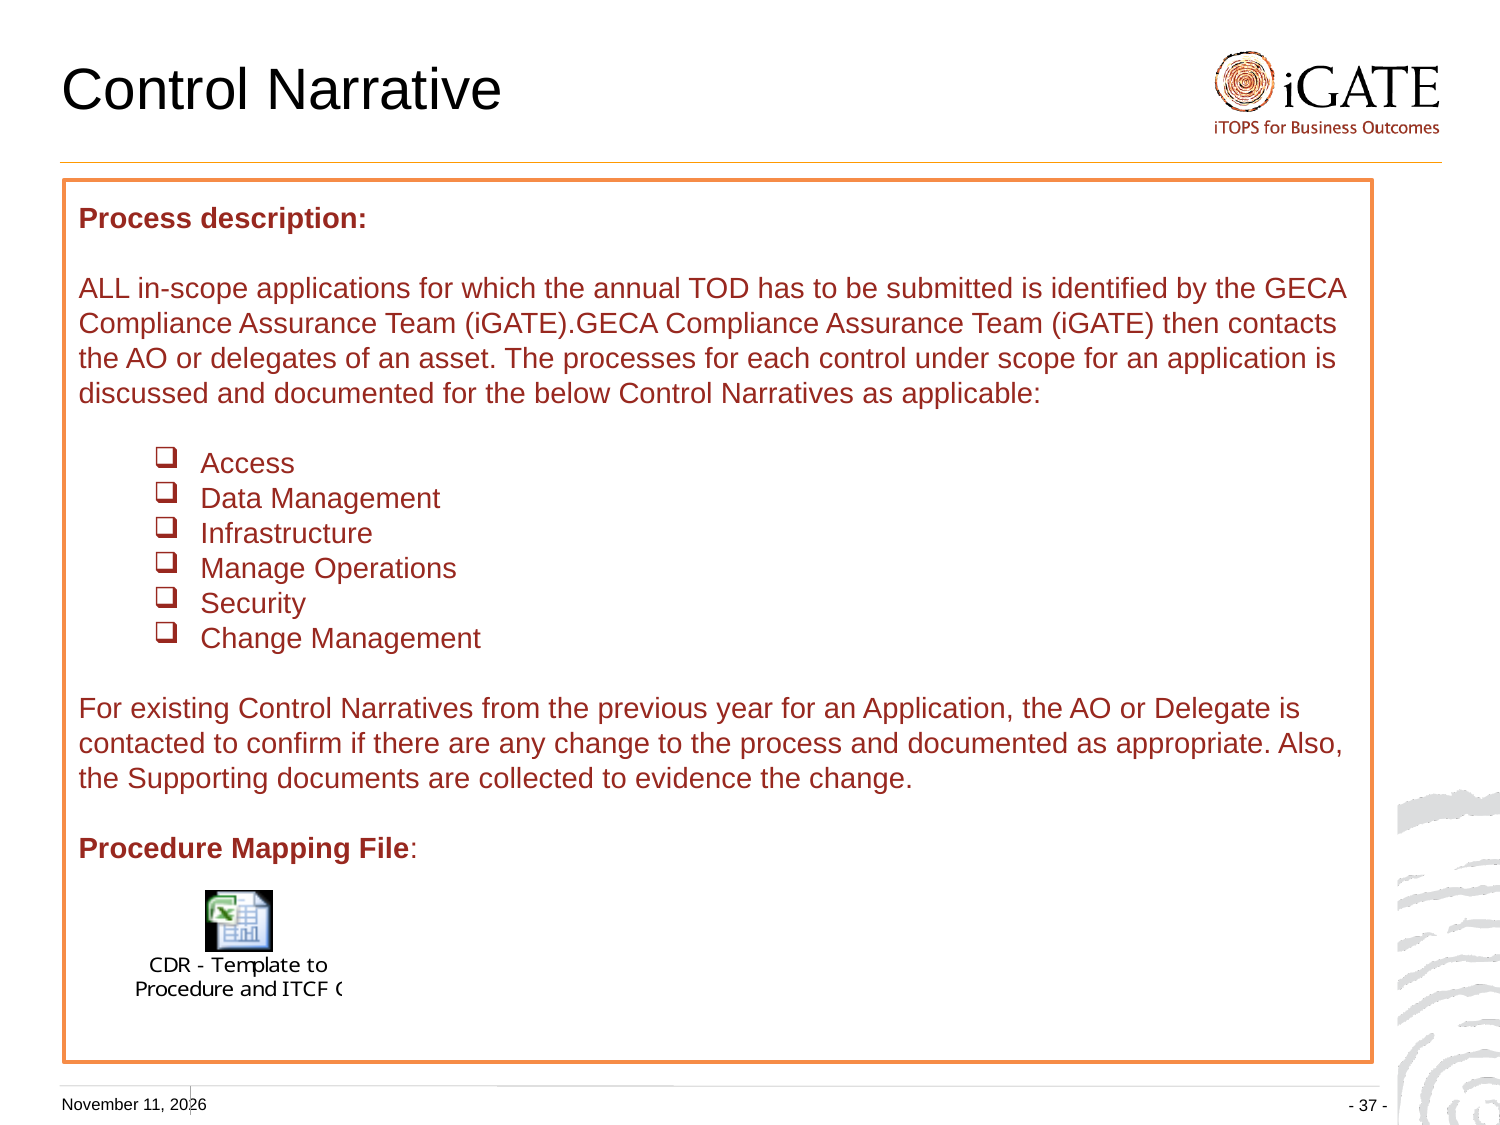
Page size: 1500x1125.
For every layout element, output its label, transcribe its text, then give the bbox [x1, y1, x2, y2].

title Control Narrative [46, 23, 1149, 160]
text_box Process description: ALL in-scope applications for which the annual TOD has to be submitted is identified by the GECA Compliance Assurance Team (iGATE).GECA Compliance Assurance Team (iGATE) then contacts the AO or delegates of an asset. The processes for each control under scope for an application is discussed and documented for the below Control Narratives as applicable: Access Data Management Infrastructure Manage Operations Security Change Management For existing Control Narratives from the previous year for an Application, the AO or Delegate is contacted to confirm if there are any change to the process and documented as appropriate. Also, the Supporting documents are collected to evidence the change. Procedure Mapping File: [63, 192, 1373, 942]
picture [1207, 43, 1446, 141]
text_box [62, 178, 1374, 1064]
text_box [134, 888, 343, 1011]
picture [1397, 786, 1500, 1125]
